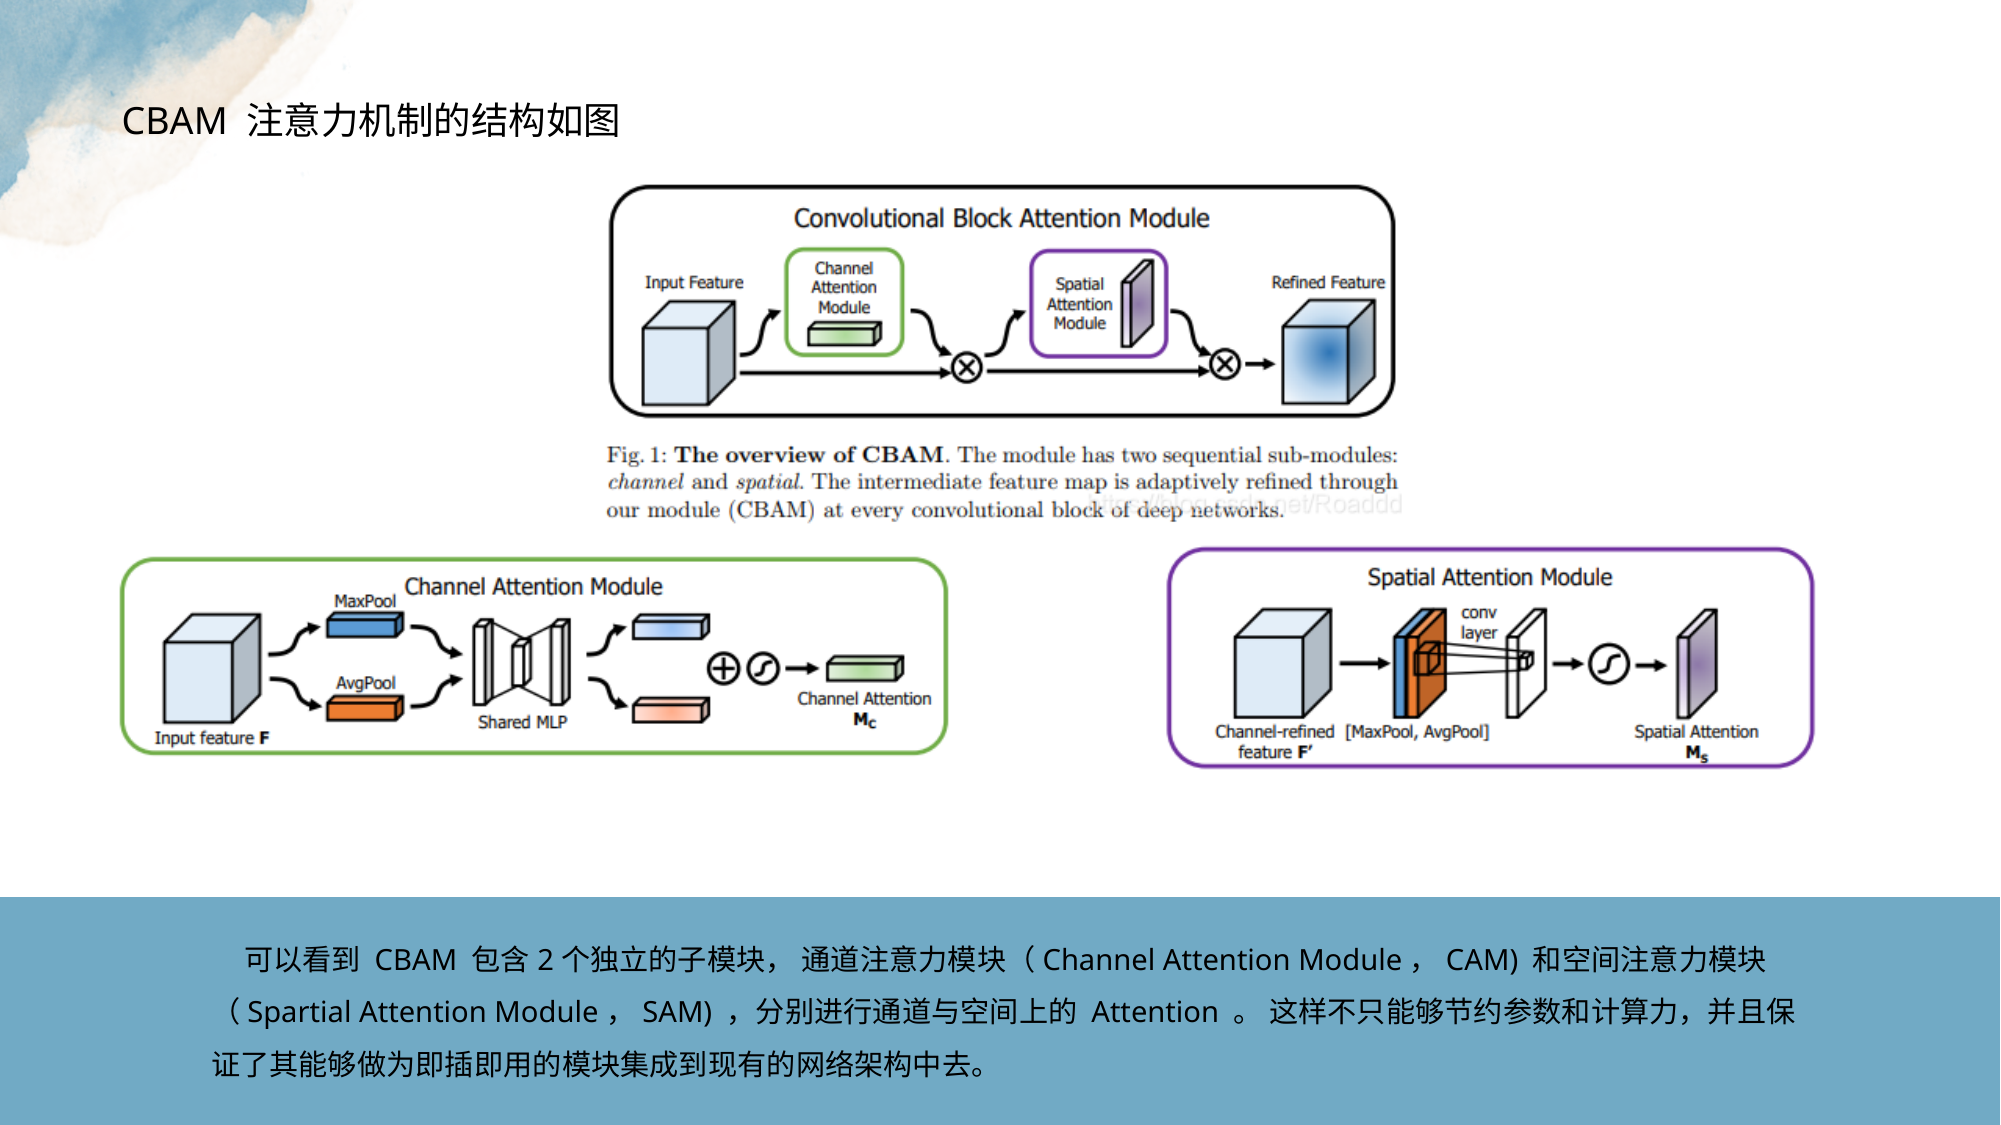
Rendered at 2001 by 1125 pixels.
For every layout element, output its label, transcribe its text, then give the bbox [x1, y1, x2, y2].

text_box CBAM 注意力机制的结构如图 [383, 89, 774, 149]
text_box 可以看到 CBAM 包含2个独立的子模块， 通道注意力模块（Channel Attention Module，CAM) 和空间注意力模块（Spartial Attention Module，SAM) ，分别进行通道与空间上的 Attention 。 这样不只能够节约参数和计算力，并且保证了其能够做为即插即用的模块集成到现有的网络架构中去。 [211, 923, 1820, 1082]
text_box [0, 896, 2000, 1125]
picture [584, 160, 1416, 533]
picture [1148, 543, 1820, 782]
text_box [0, 0, 383, 261]
picture [106, 543, 961, 760]
